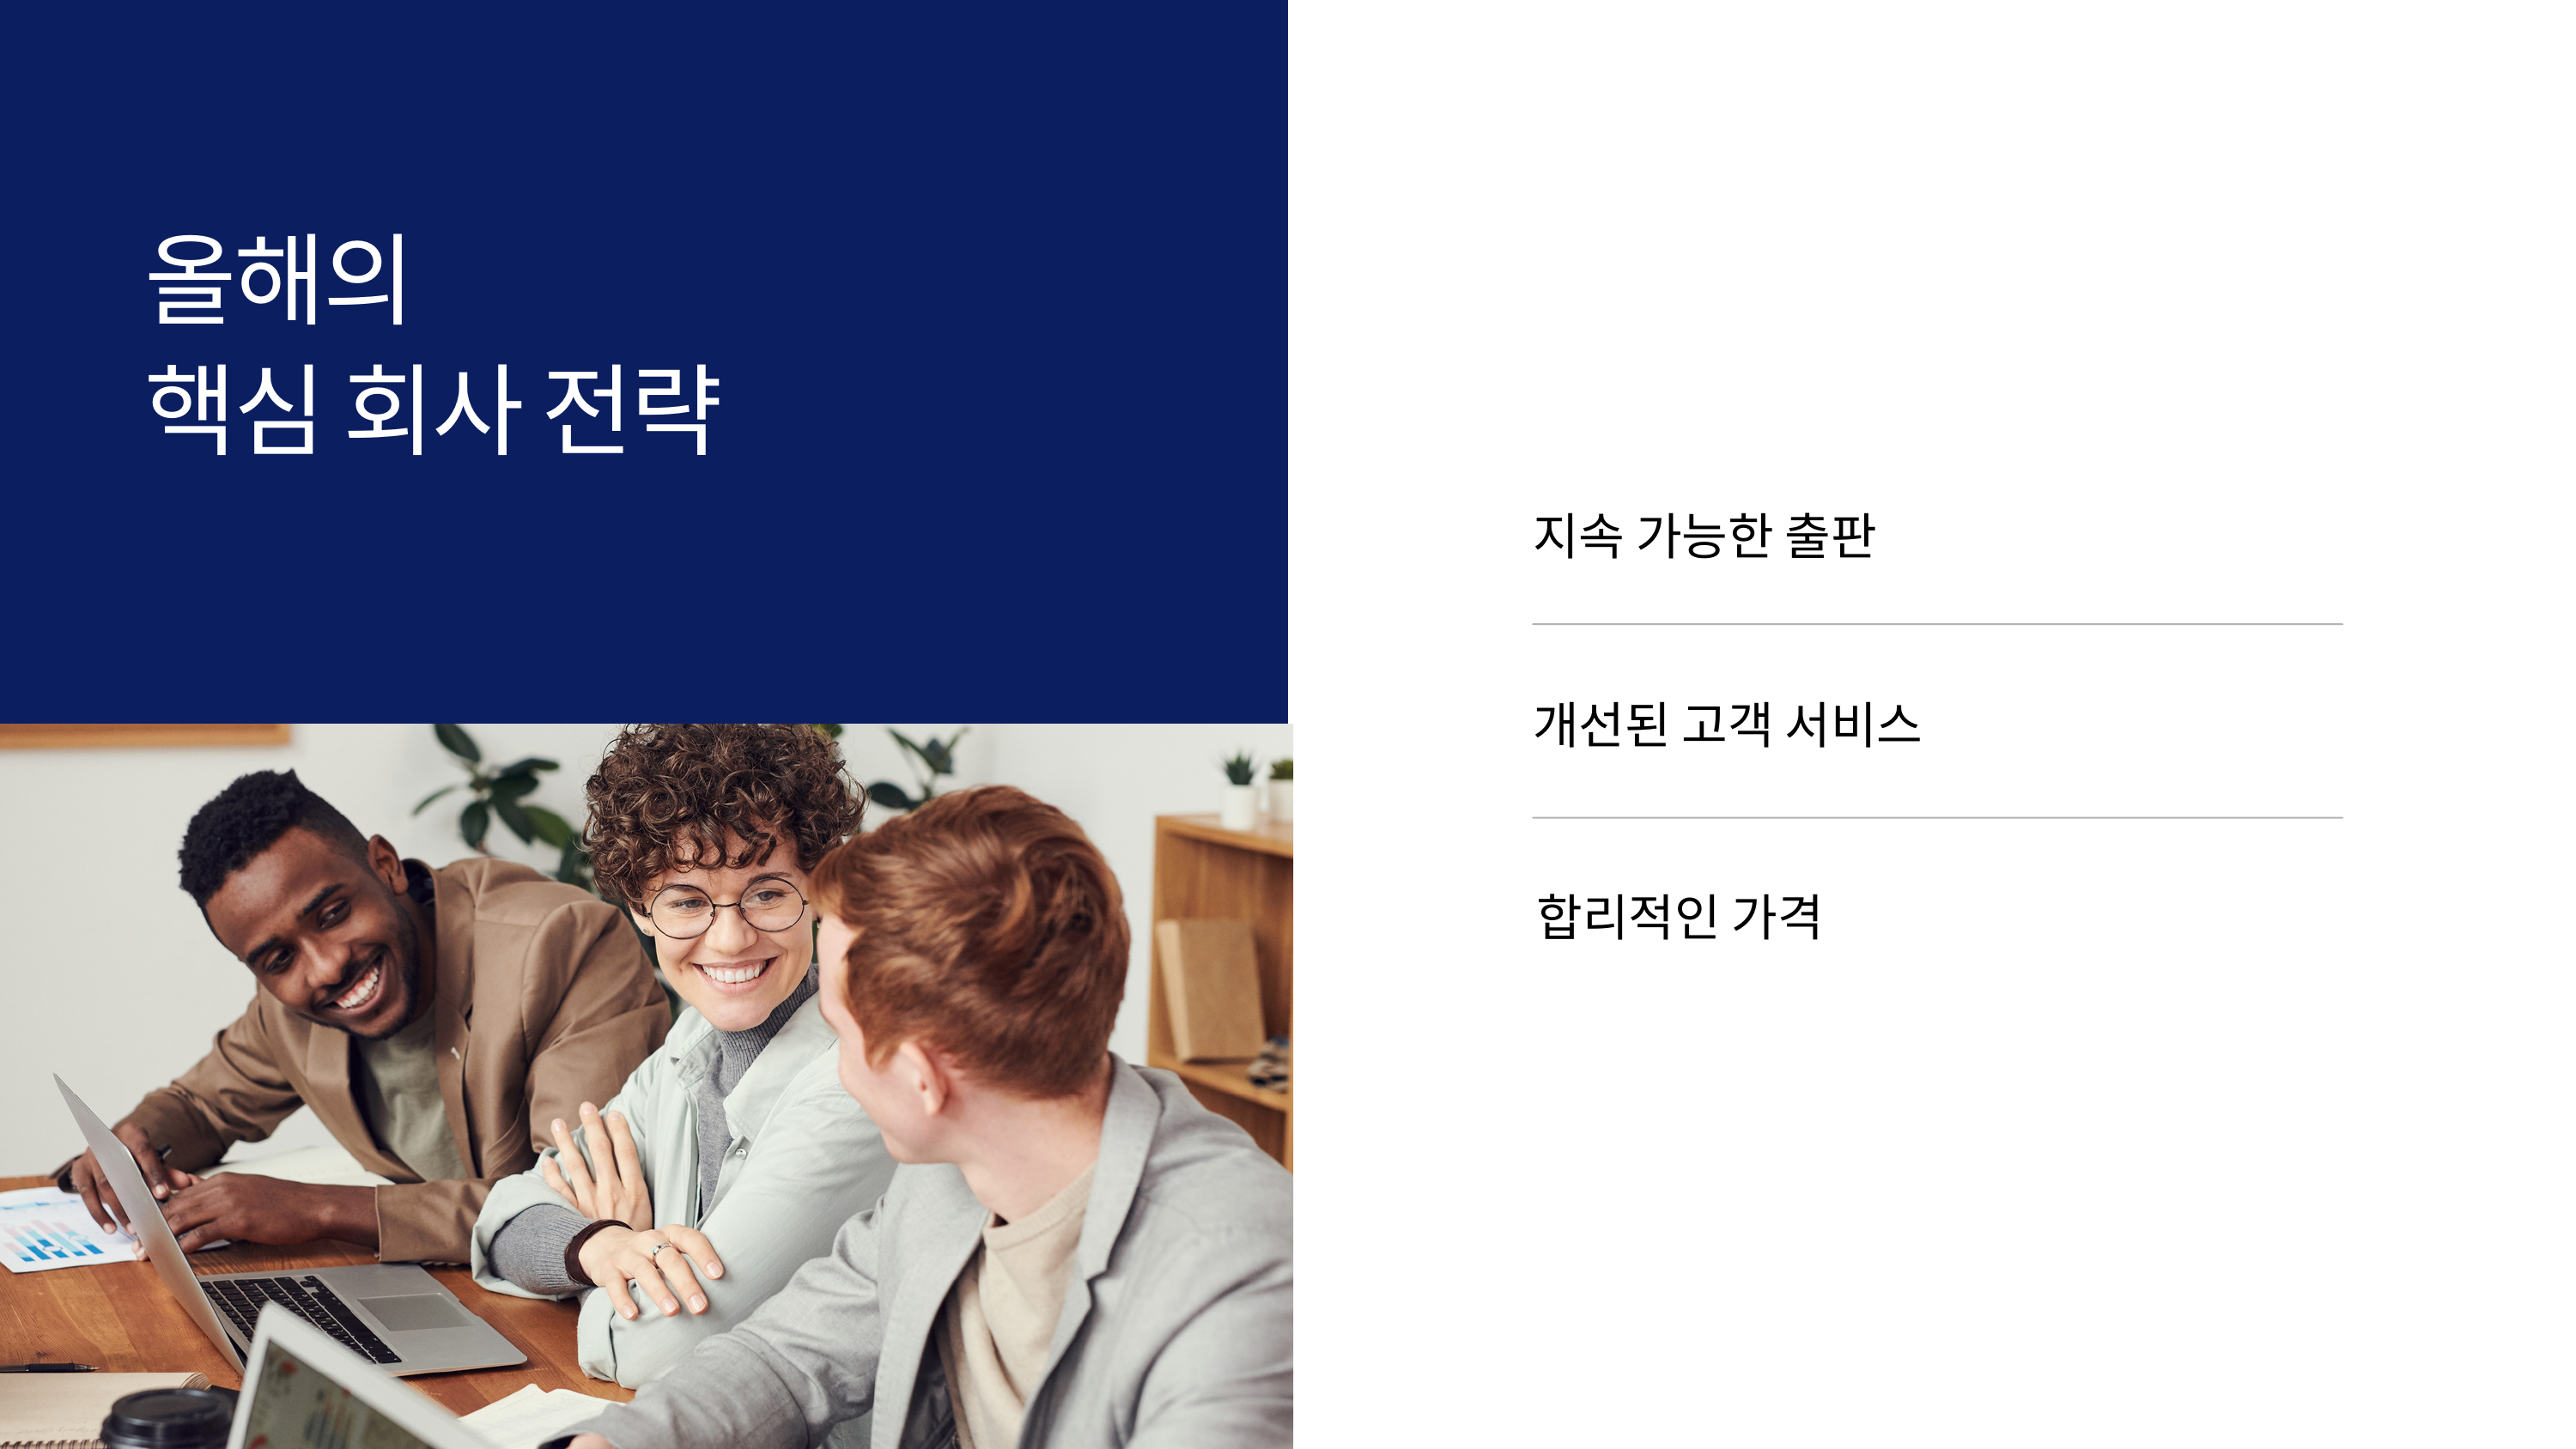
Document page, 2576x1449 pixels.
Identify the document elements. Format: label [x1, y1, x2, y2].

picture [0, 724, 1294, 1449]
text_box [1532, 504, 2343, 945]
text_box [0, 0, 1289, 724]
